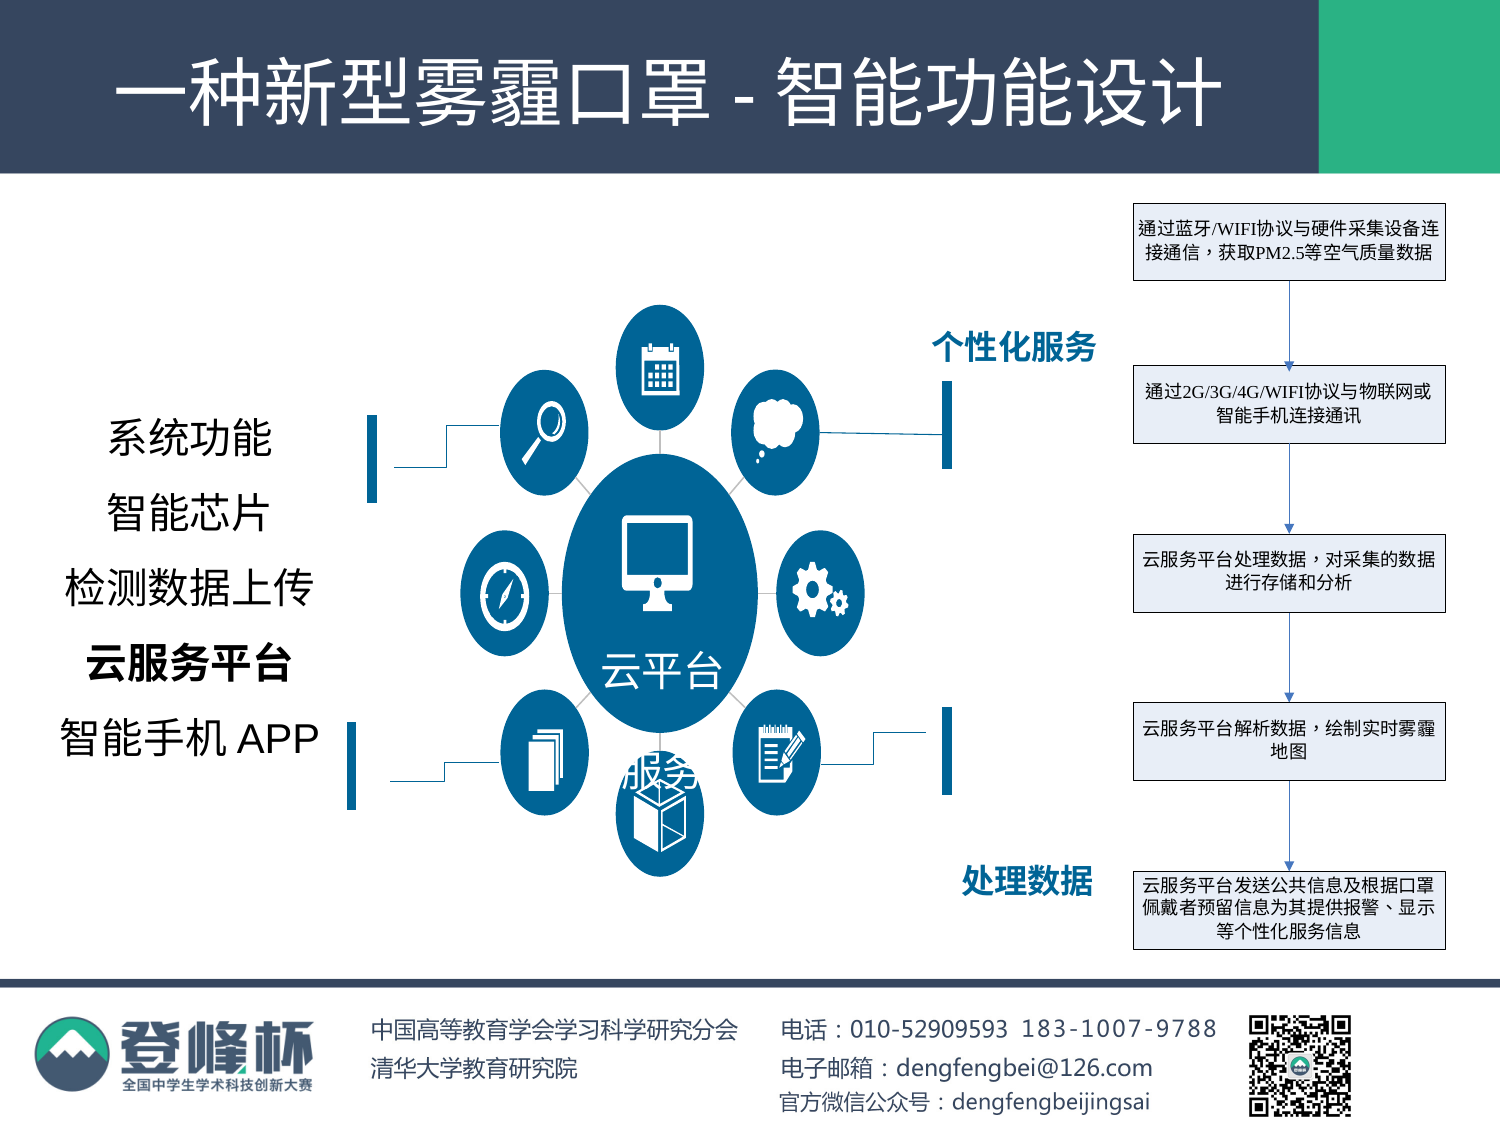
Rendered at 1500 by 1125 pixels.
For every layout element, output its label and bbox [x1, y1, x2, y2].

text_box [1130, 199, 1448, 952]
text_box [351, 281, 1125, 900]
picture [0, 0, 1500, 1125]
